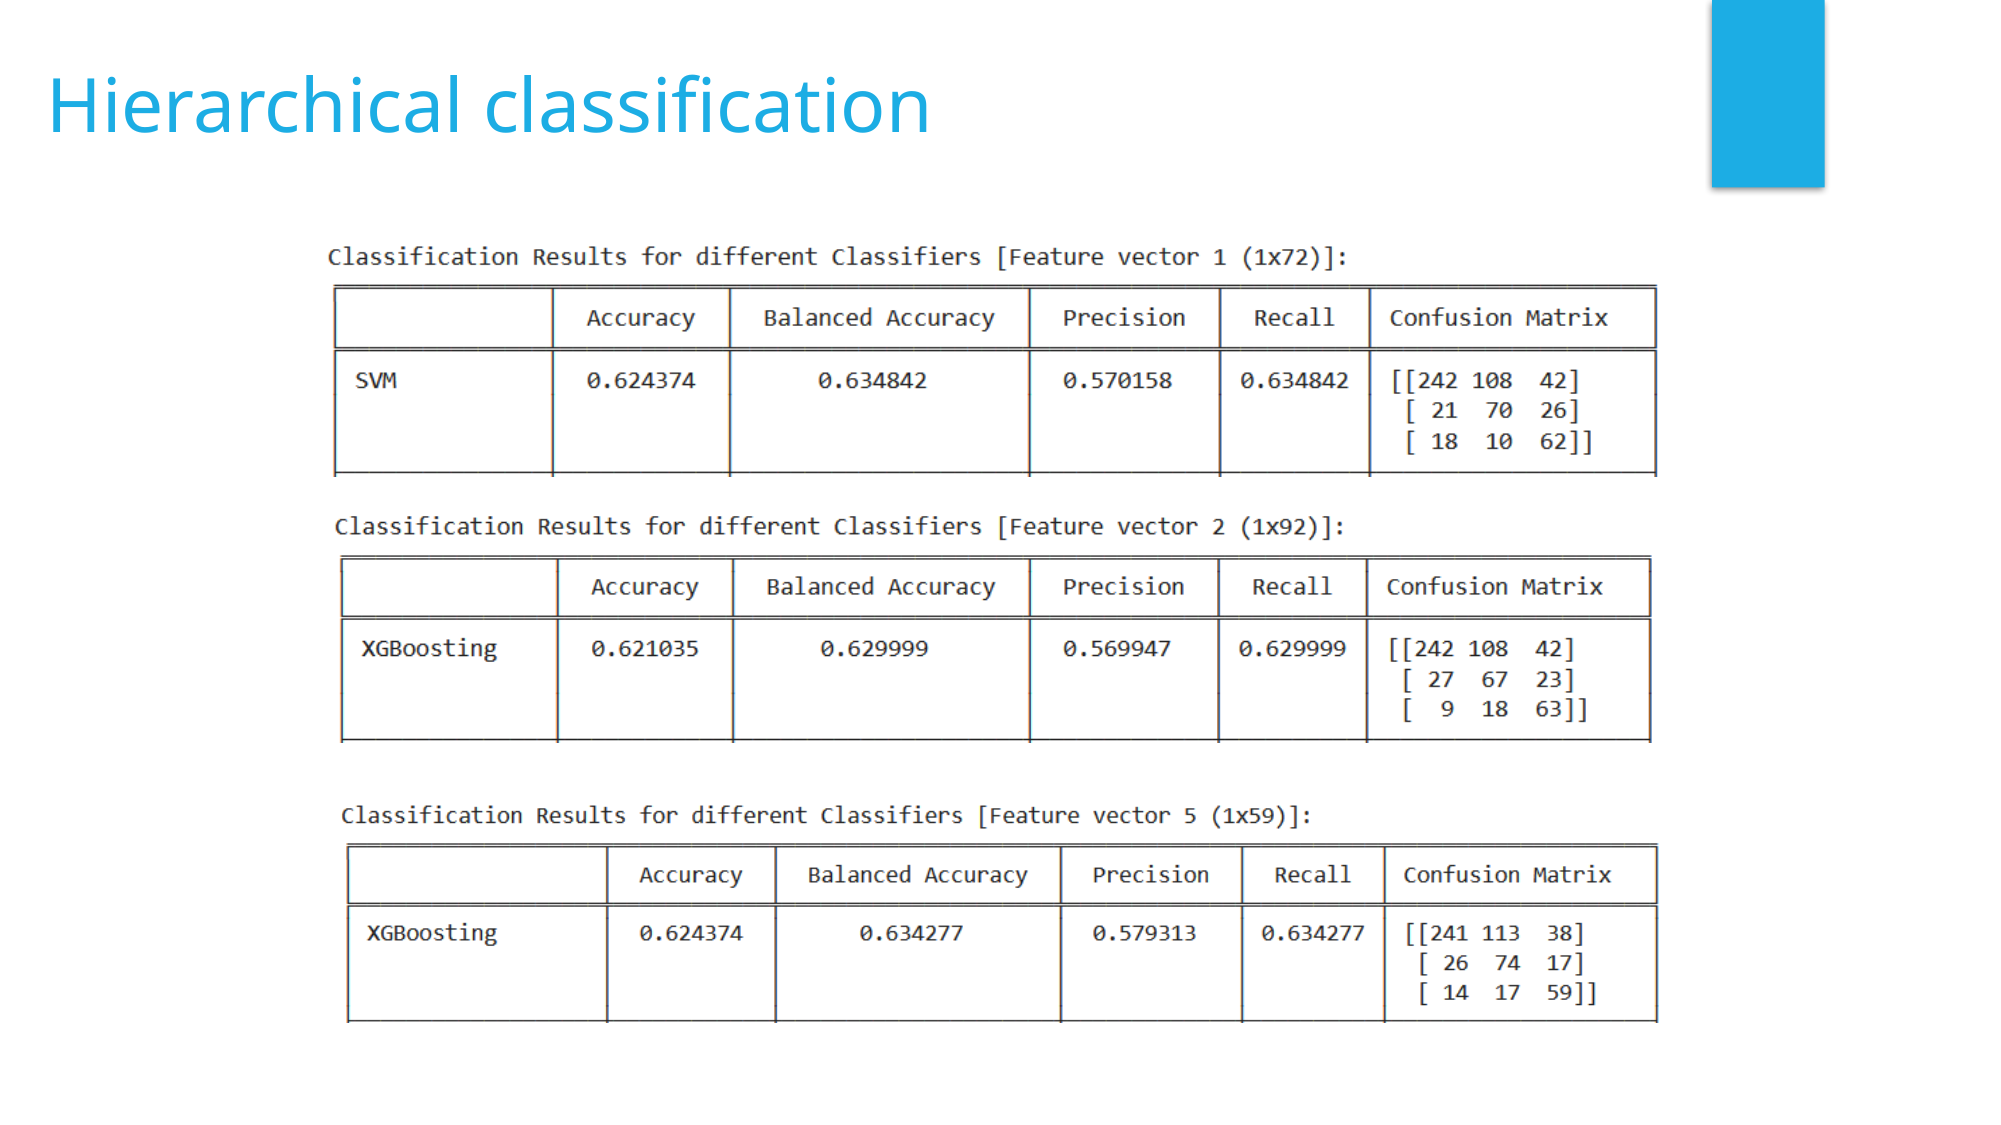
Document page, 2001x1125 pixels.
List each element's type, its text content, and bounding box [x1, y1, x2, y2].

picture [329, 507, 1656, 743]
title Hierarchical classification [31, 44, 1788, 161]
picture [337, 799, 1663, 1023]
picture [322, 241, 1663, 477]
